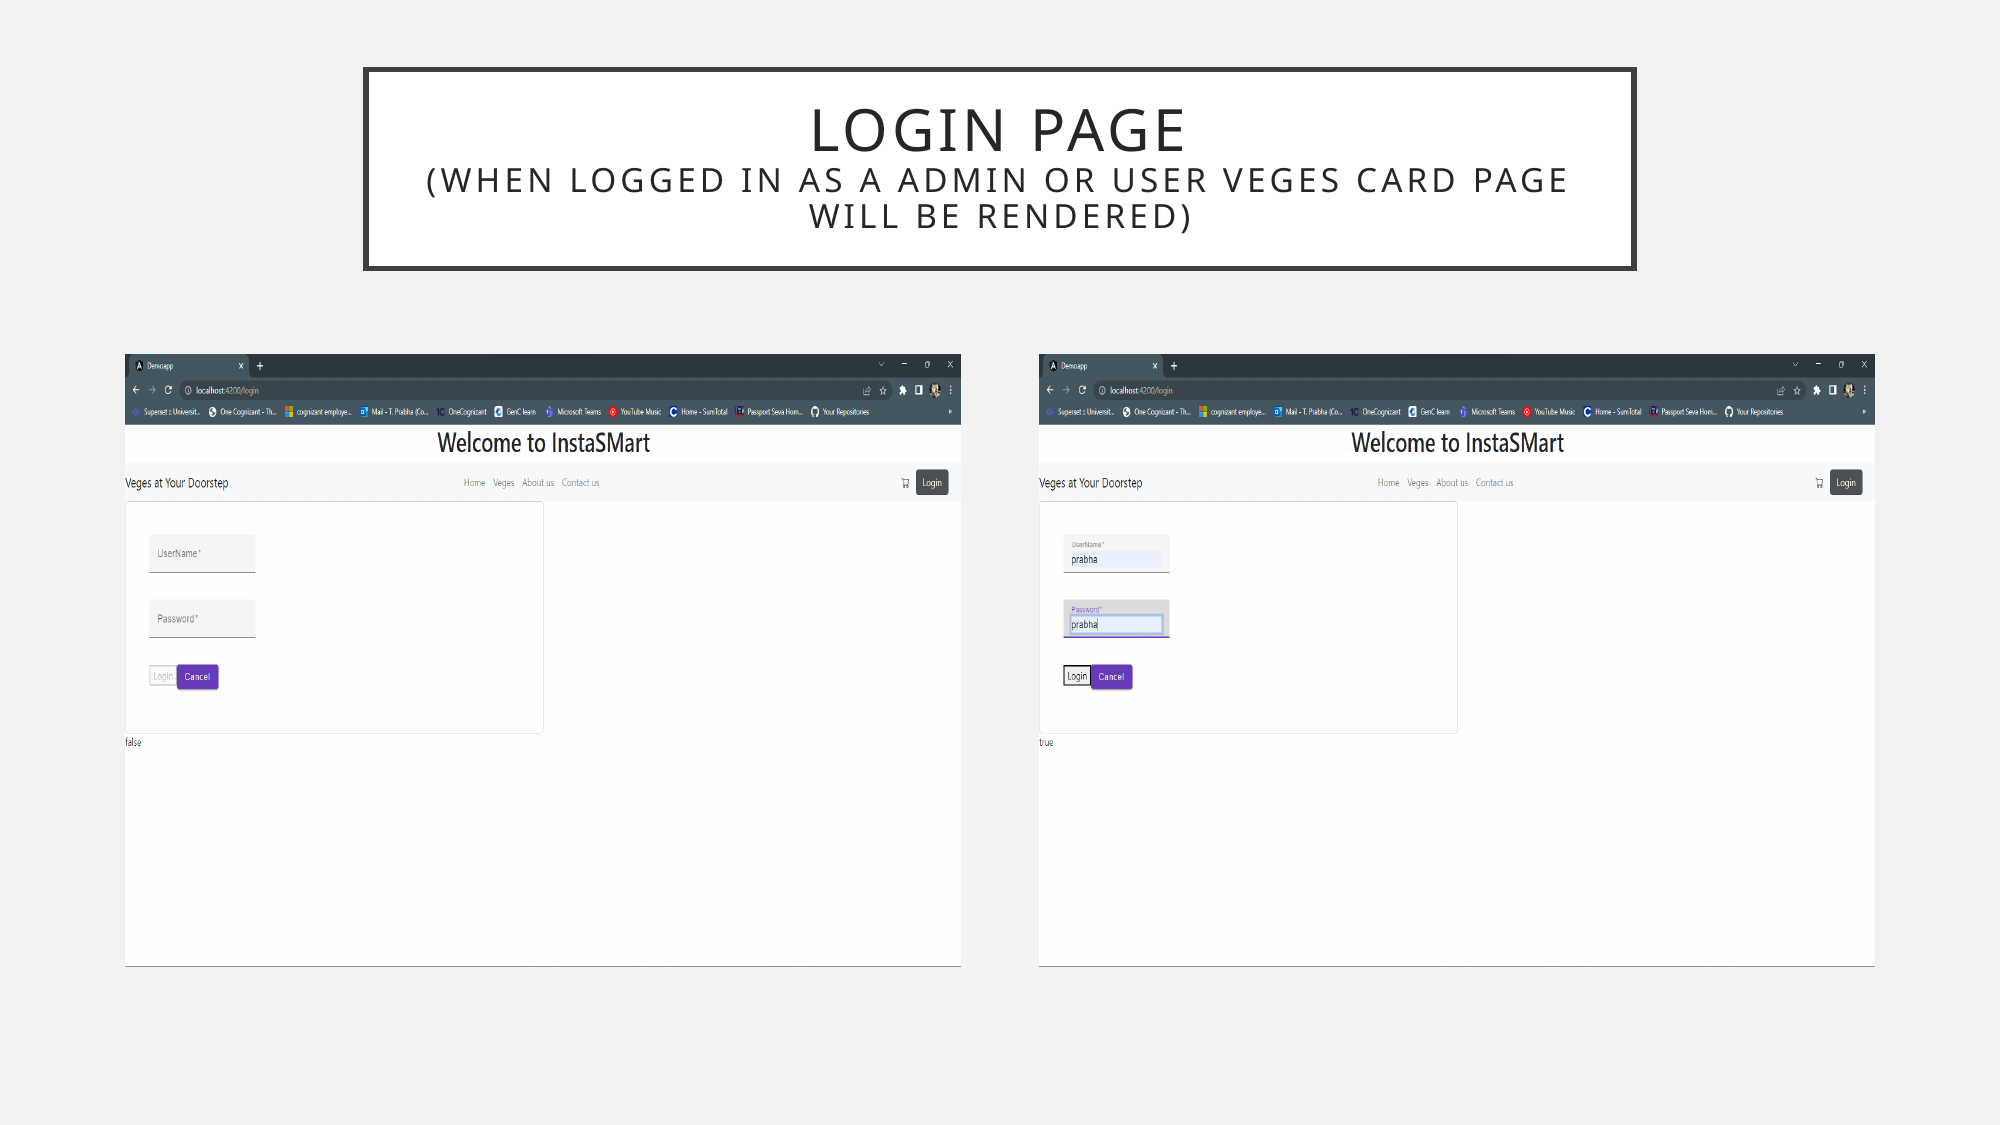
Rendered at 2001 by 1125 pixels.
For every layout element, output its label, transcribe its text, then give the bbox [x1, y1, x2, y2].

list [125, 354, 961, 967]
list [1039, 354, 1875, 967]
title Login Page (when Logged In as a admin or user Veges card page will be rendered) [363, 67, 1637, 271]
